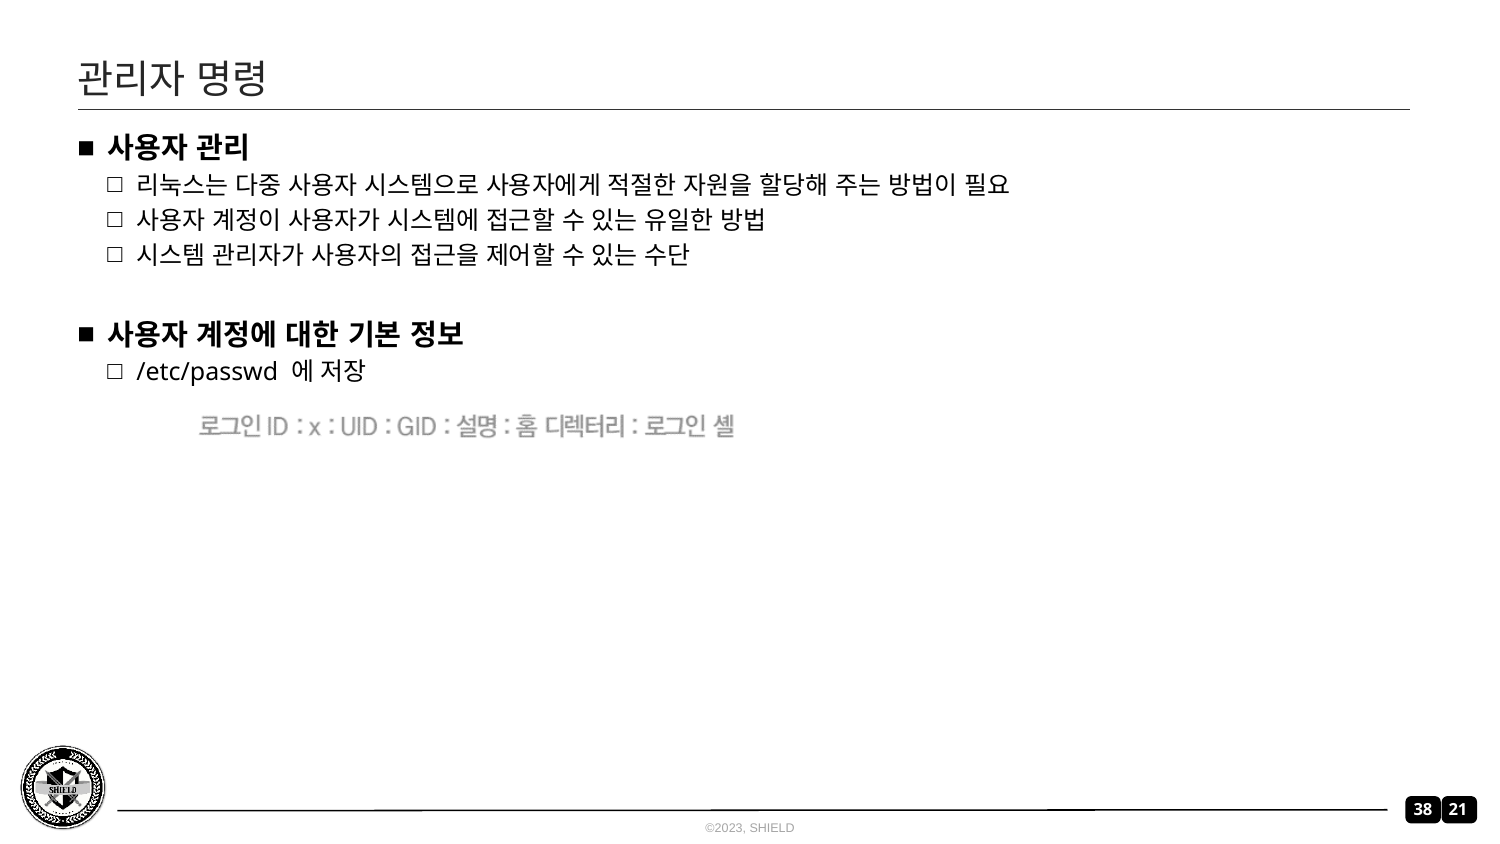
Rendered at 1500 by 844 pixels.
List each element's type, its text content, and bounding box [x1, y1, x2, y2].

picture [18, 743, 107, 831]
title 관리자 명령 [62, 46, 1438, 110]
picture [187, 409, 738, 444]
list 사용자 관리 리눅스는 다중 사용자 시스템으로 사용자에게 적절한 자원을 할당해 주는 방법이 필요 사용자 계정이 사용자가 시스템에 접근할 수 있는 유일한 방법 시스템 관리자가 사용자의 접근을 제어할 수 있는 수단 사용자 계정에 대한 기본 정보 /etc/passwd 에 저장 [62, 121, 1438, 760]
